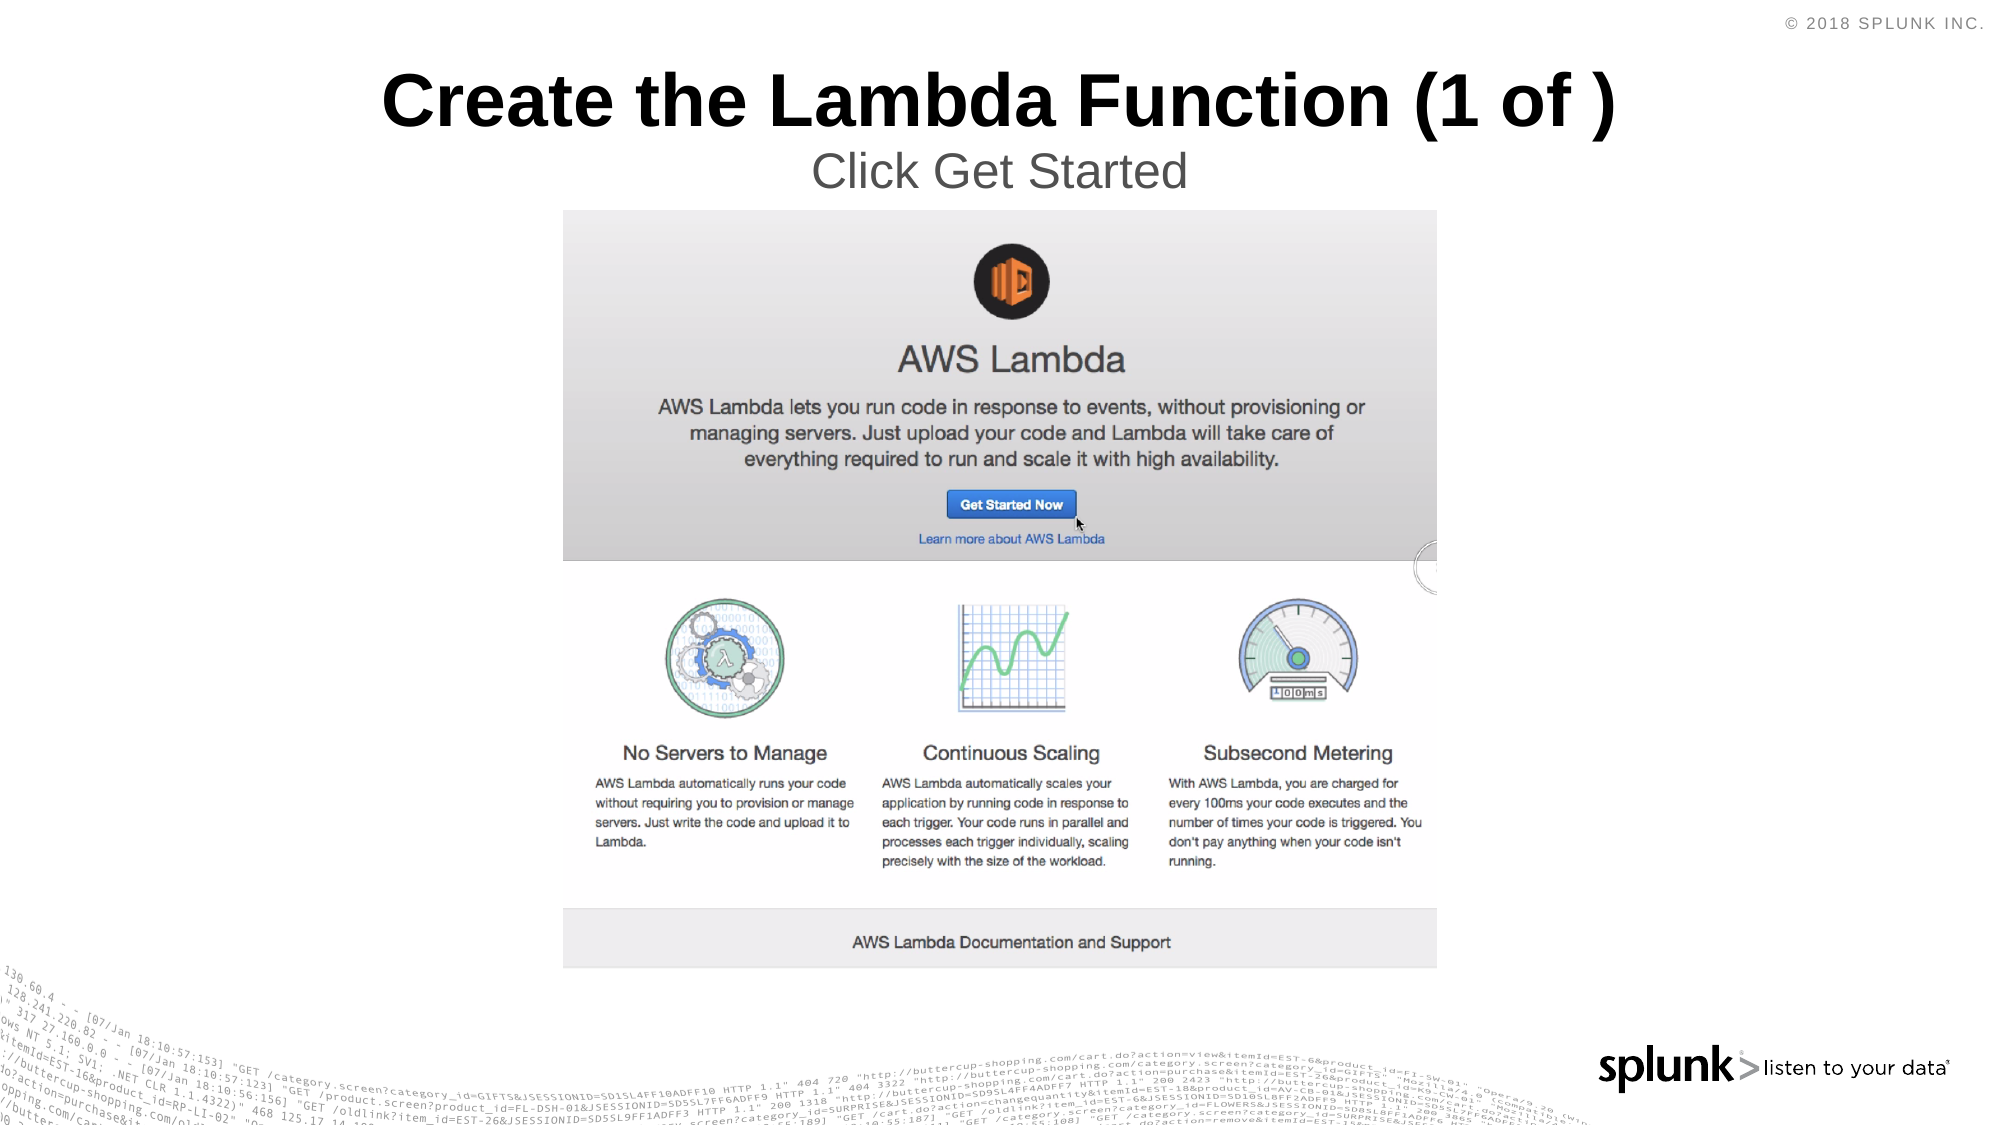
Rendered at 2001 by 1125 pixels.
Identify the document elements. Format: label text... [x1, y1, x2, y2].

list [562, 210, 1437, 969]
subtitle Click Get Started [74, 144, 1926, 190]
title Create the Lambda Function (1 of ) [74, 50, 1926, 124]
picture [0, 0, 2000, 1125]
